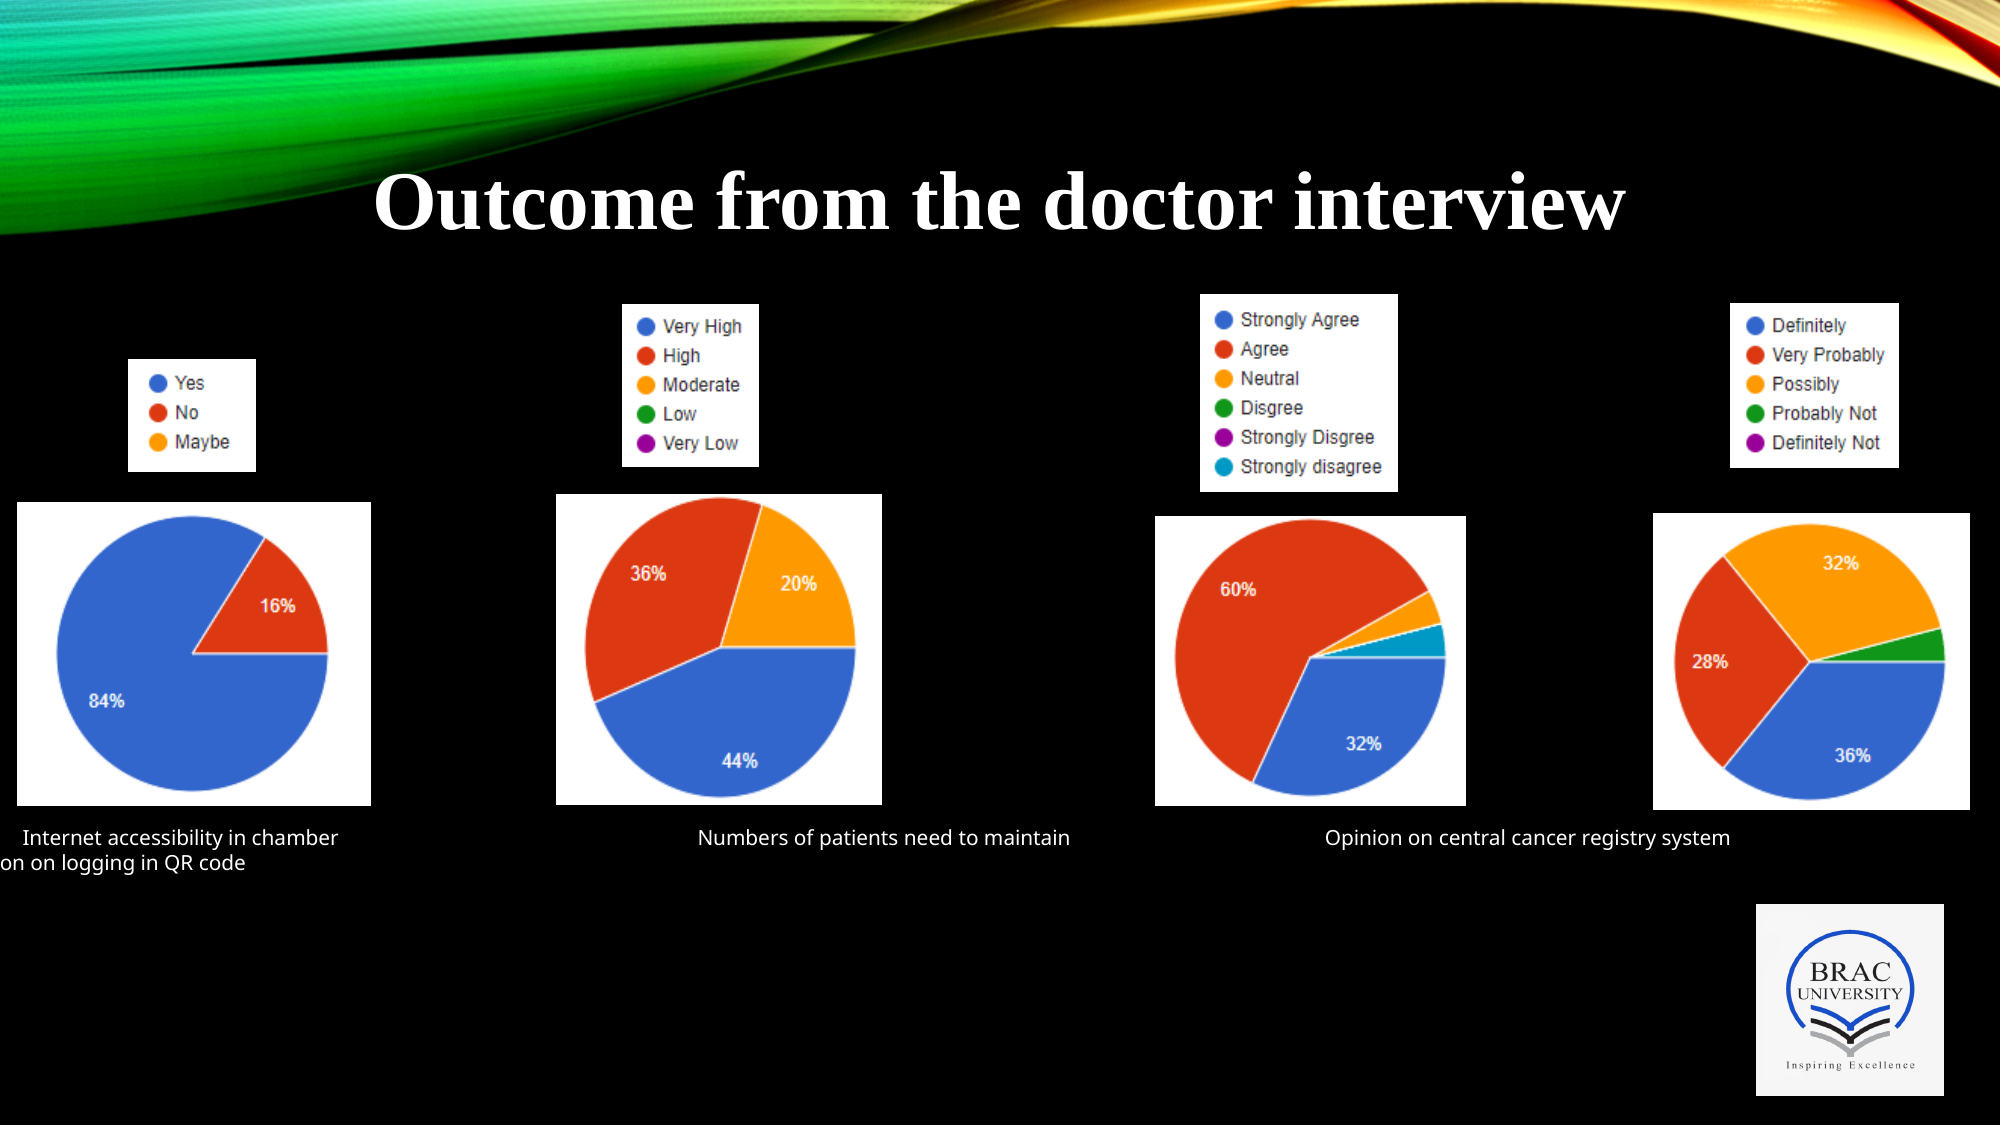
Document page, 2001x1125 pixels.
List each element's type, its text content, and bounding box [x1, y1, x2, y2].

picture [622, 303, 759, 467]
picture [0, 0, 2000, 237]
picture [1730, 303, 1900, 468]
picture [1199, 294, 1398, 492]
picture [556, 494, 882, 806]
picture [128, 359, 256, 472]
picture [17, 501, 371, 807]
text_box Internet accessibility in chamber Numbers of patients need to maintain Opinion on central cancer registry system Opinion on logging in QR code [0, 809, 2000, 890]
picture [1653, 512, 1971, 810]
text_box Outcome from the doctor interview [329, 131, 1671, 262]
picture [1755, 904, 1944, 1096]
picture [1154, 516, 1466, 806]
